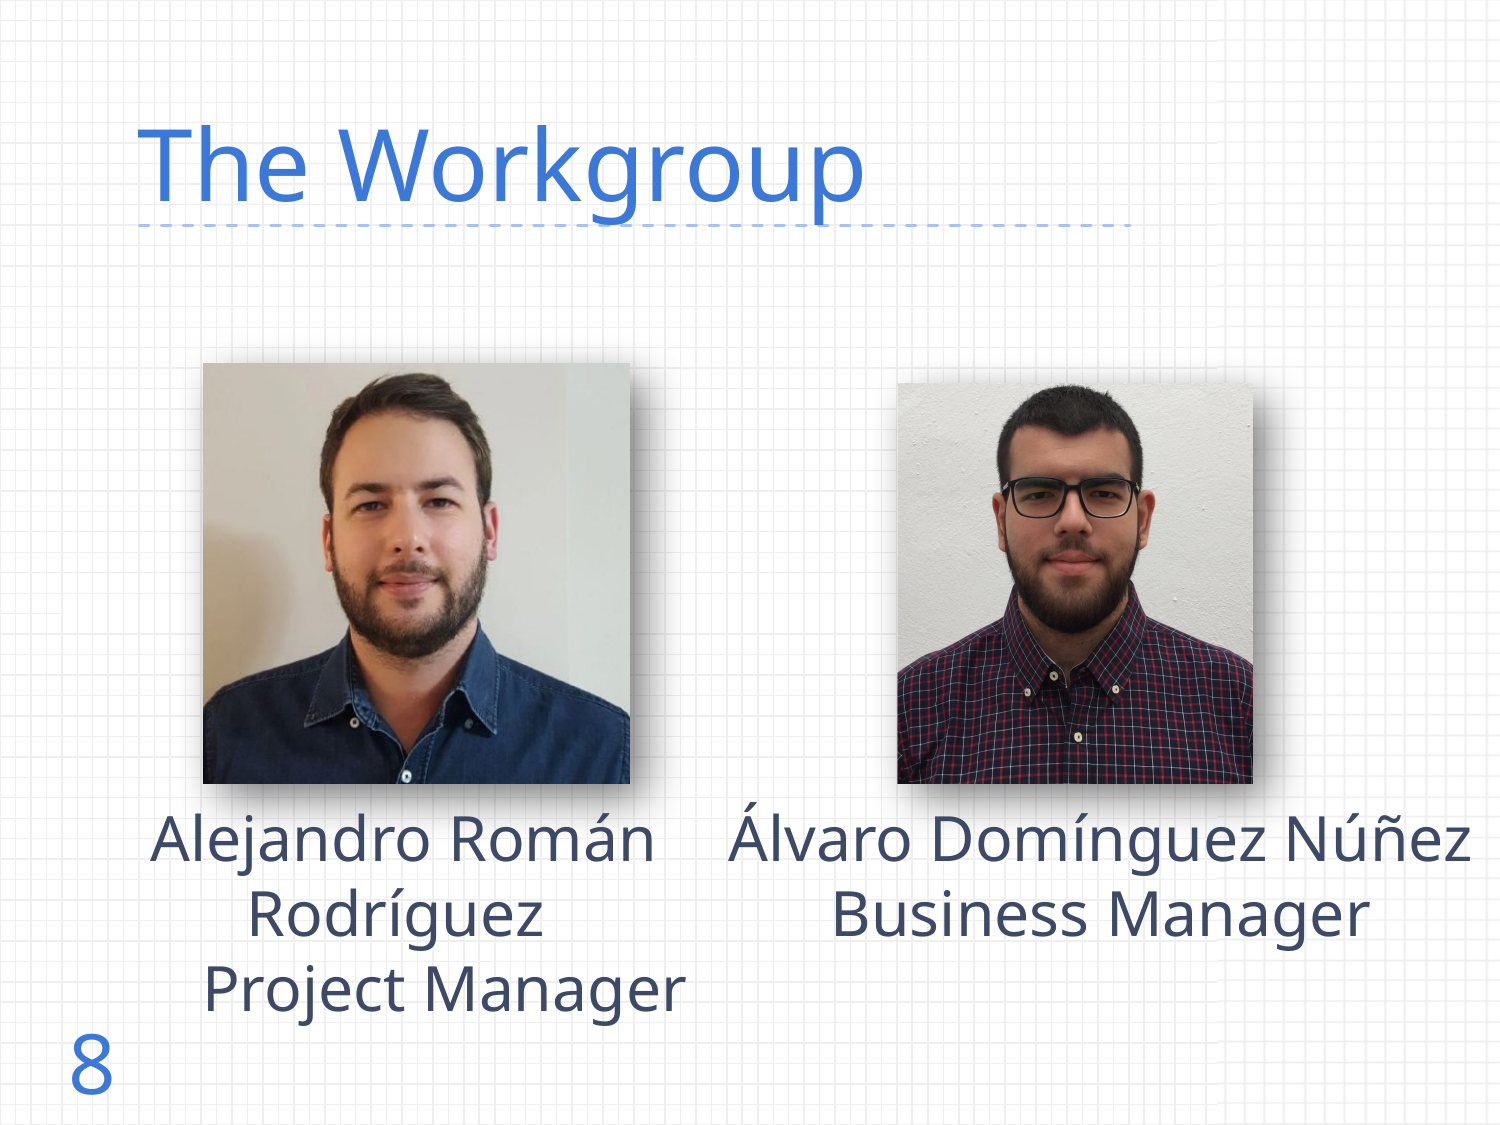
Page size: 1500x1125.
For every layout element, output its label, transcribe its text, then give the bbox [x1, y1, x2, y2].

picture [203, 363, 631, 784]
text_box 8 [53, 997, 183, 1125]
text_box Alejandro Román Rodríguez Project Manager [0, 783, 824, 976]
title The Workgroup [122, 49, 1130, 237]
picture [897, 0, 1500, 1125]
text_box Álvaro Domínguez Núñez Business Manager [670, 783, 1212, 1001]
